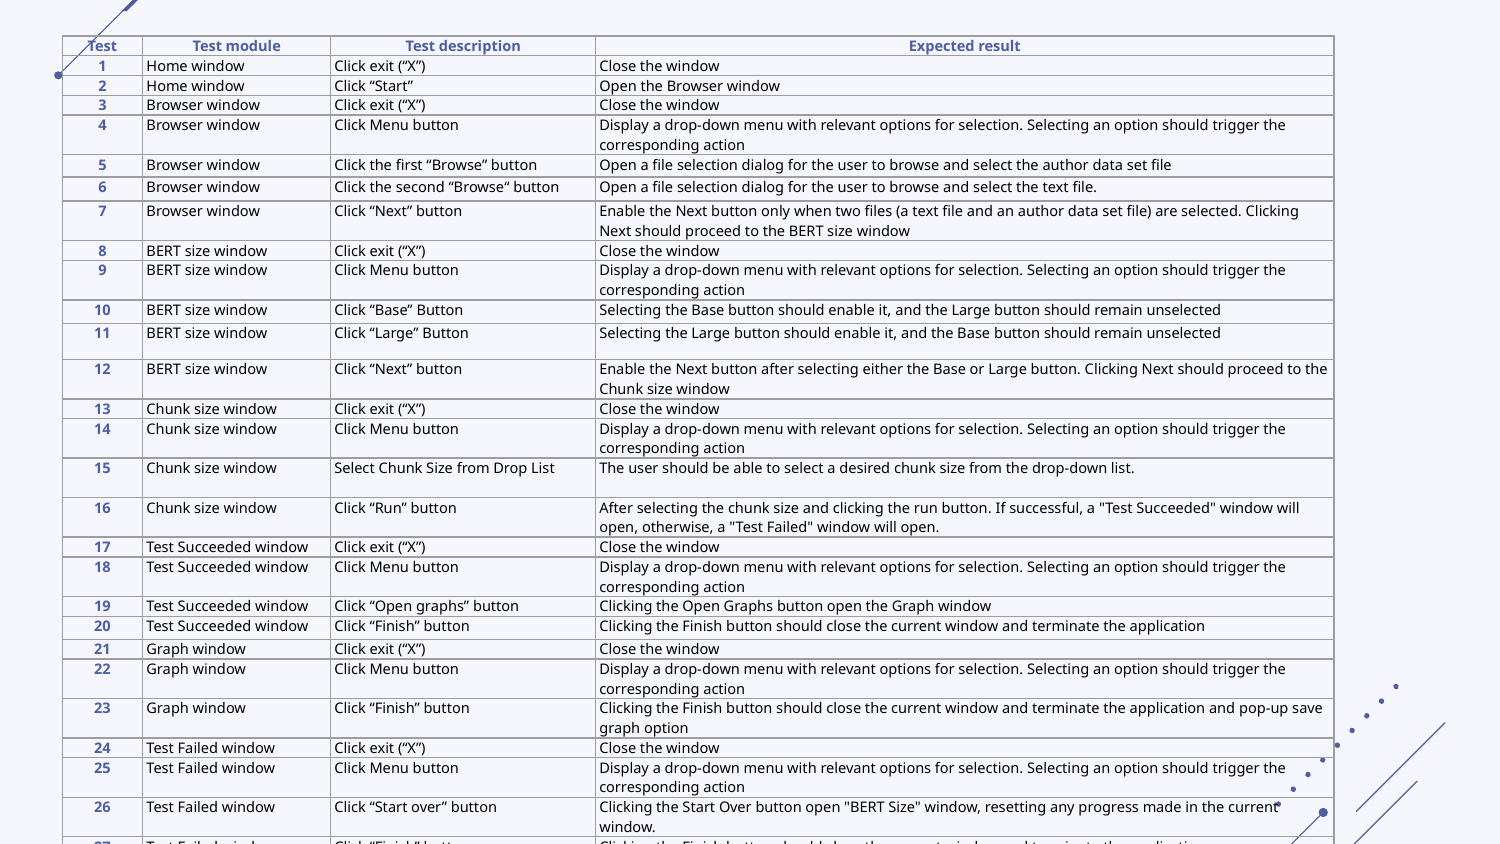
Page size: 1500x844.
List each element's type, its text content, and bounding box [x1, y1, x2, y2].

table_cell Selecting the Base button should enable it, and the Large button should remain unselected [596, 301, 1333, 323]
table_cell 23 [63, 699, 142, 737]
table_header Test [63, 37, 142, 55]
table_cell Test Failed window [143, 739, 330, 757]
table_cell Display a drop-down menu with relevant options for selection. Selecting an option should trigger the corresponding action [596, 419, 1333, 457]
table_cell Browser window [143, 178, 330, 200]
table_cell Click “Next” button [331, 360, 595, 398]
table_cell Click Menu button [331, 660, 595, 698]
table_cell 13 [63, 400, 142, 418]
table_cell 20 [63, 617, 142, 639]
table_cell 9 [63, 261, 142, 299]
table_cell 14 [63, 419, 142, 457]
table_cell BERT size window [143, 301, 330, 323]
table_cell Home window [143, 76, 330, 95]
table_cell Click “Run” button [331, 498, 595, 536]
table_header Test description [331, 37, 595, 55]
table_cell Display a drop-down menu with relevant options for selection. Selecting an option should trigger the corresponding action [596, 261, 1333, 299]
table_cell Clicking the Open Graphs button open the Graph window [596, 597, 1333, 616]
table_cell BERT size window [143, 324, 330, 359]
table_cell Test Succeeded window [143, 558, 330, 596]
table_cell Browser window [143, 96, 330, 114]
table_cell Click “Start” [331, 76, 595, 95]
table_cell 25 [63, 758, 142, 797]
table_cell 16 [63, 498, 142, 536]
table_cell Close the window [596, 739, 1333, 757]
table_cell Click Menu button [331, 758, 595, 797]
table_cell Clicking the Start Over button open "BERT Size" window, resetting any progress made in the current window. [596, 798, 1333, 836]
table_cell Click “Next” button [331, 202, 595, 240]
table_cell 4 [63, 116, 142, 154]
table_cell Clicking the Finish button should close the current window and terminate the application [596, 617, 1333, 639]
table_cell Click the first “Browse” button [331, 155, 595, 176]
table_cell 18 [63, 558, 142, 596]
table_cell Close the window [596, 56, 1333, 75]
table_cell Click exit (“X”) [331, 538, 595, 556]
table_cell Click “Open graphs” button [331, 597, 595, 616]
table_header Test module [143, 37, 330, 55]
table_cell Test Succeeded window [143, 617, 330, 639]
table_cell Click exit (“X”) [331, 96, 595, 114]
table_cell Graph window [143, 699, 330, 737]
table_cell Display a drop-down menu with relevant options for selection. Selecting an option should trigger the corresponding action [596, 116, 1333, 154]
table_cell 22 [63, 660, 142, 698]
table_cell Home window [143, 56, 330, 75]
table_cell Open a file selection dialog for the user to browse and select the author data set file [596, 155, 1333, 176]
table_cell 6 [63, 178, 142, 200]
table_cell Click the second “Browse“ button [331, 178, 595, 200]
table_cell Test Failed window [143, 798, 330, 836]
table_cell Chunk size window [143, 419, 330, 457]
table_cell Click “Finish” button [331, 617, 595, 639]
table_cell Close the window [596, 96, 1333, 114]
table_cell Click exit (“X”) [331, 739, 595, 757]
table_header Expected result [596, 37, 1333, 55]
table_cell Select Chunk Size from Drop List [331, 459, 595, 497]
table_cell Browser window [143, 202, 330, 240]
table_cell Browser window [143, 116, 330, 154]
table_cell Click exit (“X”) [331, 241, 595, 260]
table_cell Display a drop-down menu with relevant options for selection. Selecting an option should trigger the corresponding action [596, 558, 1333, 596]
table_cell Browser window [143, 155, 330, 176]
table_cell Click exit (“X”) [331, 56, 595, 75]
table_cell Click “Finish” button [331, 837, 595, 844]
table_cell Click Menu button [331, 261, 595, 299]
table_cell The user should be able to select a desired chunk size from the drop-down list. [596, 459, 1333, 497]
table_cell 10 [63, 301, 142, 323]
table_cell Test Succeeded window [143, 538, 330, 556]
table_cell 17 [63, 538, 142, 556]
table_cell Click “Large” Button [331, 324, 595, 359]
table_cell Graph window [143, 660, 330, 698]
table_cell Close the window [596, 400, 1333, 418]
table_cell 1 [63, 56, 142, 75]
table_cell 26 [63, 798, 142, 836]
table_cell 15 [63, 459, 142, 497]
table_cell 21 [63, 640, 142, 658]
table_cell Graph window [143, 640, 330, 658]
table_cell BERT size window [143, 241, 330, 260]
table_cell Clicking the Finish button should close the current window and terminate the application [596, 837, 1333, 844]
table_cell 19 [63, 597, 142, 616]
table_cell Test Failed window [143, 758, 330, 797]
table_cell Click “Finish” button [331, 699, 595, 737]
table_cell Click Menu button [331, 558, 595, 596]
table_cell BERT size window [143, 360, 330, 398]
table_cell Click “Base” Button [331, 301, 595, 323]
table_cell Chunk size window [143, 400, 330, 418]
table_cell Click “Start over” button [331, 798, 595, 836]
table_cell Open the Browser window [596, 76, 1333, 95]
table_cell Chunk size window [143, 498, 330, 536]
table_cell Enable the Next button after selecting either the Base or Large button. Clicking Next should proceed to the Chunk size window [596, 360, 1333, 398]
table_cell 11 [63, 324, 142, 359]
table_cell Close the window [596, 241, 1333, 260]
table_cell 8 [63, 241, 142, 260]
table_cell 7 [63, 202, 142, 240]
table_cell Display a drop-down menu with relevant options for selection. Selecting an option should trigger the corresponding action [596, 660, 1333, 698]
table_cell Clicking the Finish button should close the current window and terminate the application and pop-up save graph option [596, 699, 1333, 737]
table_cell BERT size window [143, 261, 330, 299]
table_cell Click Menu button [331, 116, 595, 154]
table_cell Click exit (“X”) [331, 400, 595, 418]
table_cell Chunk size window [143, 459, 330, 497]
table_cell 27 [63, 837, 142, 844]
table_cell Test Failed window [143, 837, 330, 844]
table_cell Click exit (“X”) [331, 640, 595, 658]
table_cell Enable the Next button only when two files (a text file and an author data set file) are selected. Clicking Next should proceed to the BERT size window [596, 202, 1333, 240]
table_cell Selecting the Large button should enable it, and the Base button should remain unselected [596, 324, 1333, 359]
table_cell 2 [63, 76, 142, 95]
table_cell Click Menu button [331, 419, 595, 457]
table_cell Test Succeeded window [143, 597, 330, 616]
table_cell 5 [63, 155, 142, 176]
table_cell 24 [63, 739, 142, 757]
table_cell 12 [63, 360, 142, 398]
table_cell 3 [63, 96, 142, 114]
table_cell Open a file selection dialog for the user to browse and select the text file. [596, 178, 1333, 200]
table_cell Close the window [596, 538, 1333, 556]
table_cell Display a drop-down menu with relevant options for selection. Selecting an option should trigger the corresponding action [596, 758, 1333, 797]
table_cell After selecting the chunk size and clicking the run button. If successful, a "Test Succeeded" window will open, otherwise, a "Test Failed" window will open. [596, 498, 1333, 536]
table_cell Close the window [596, 640, 1333, 658]
